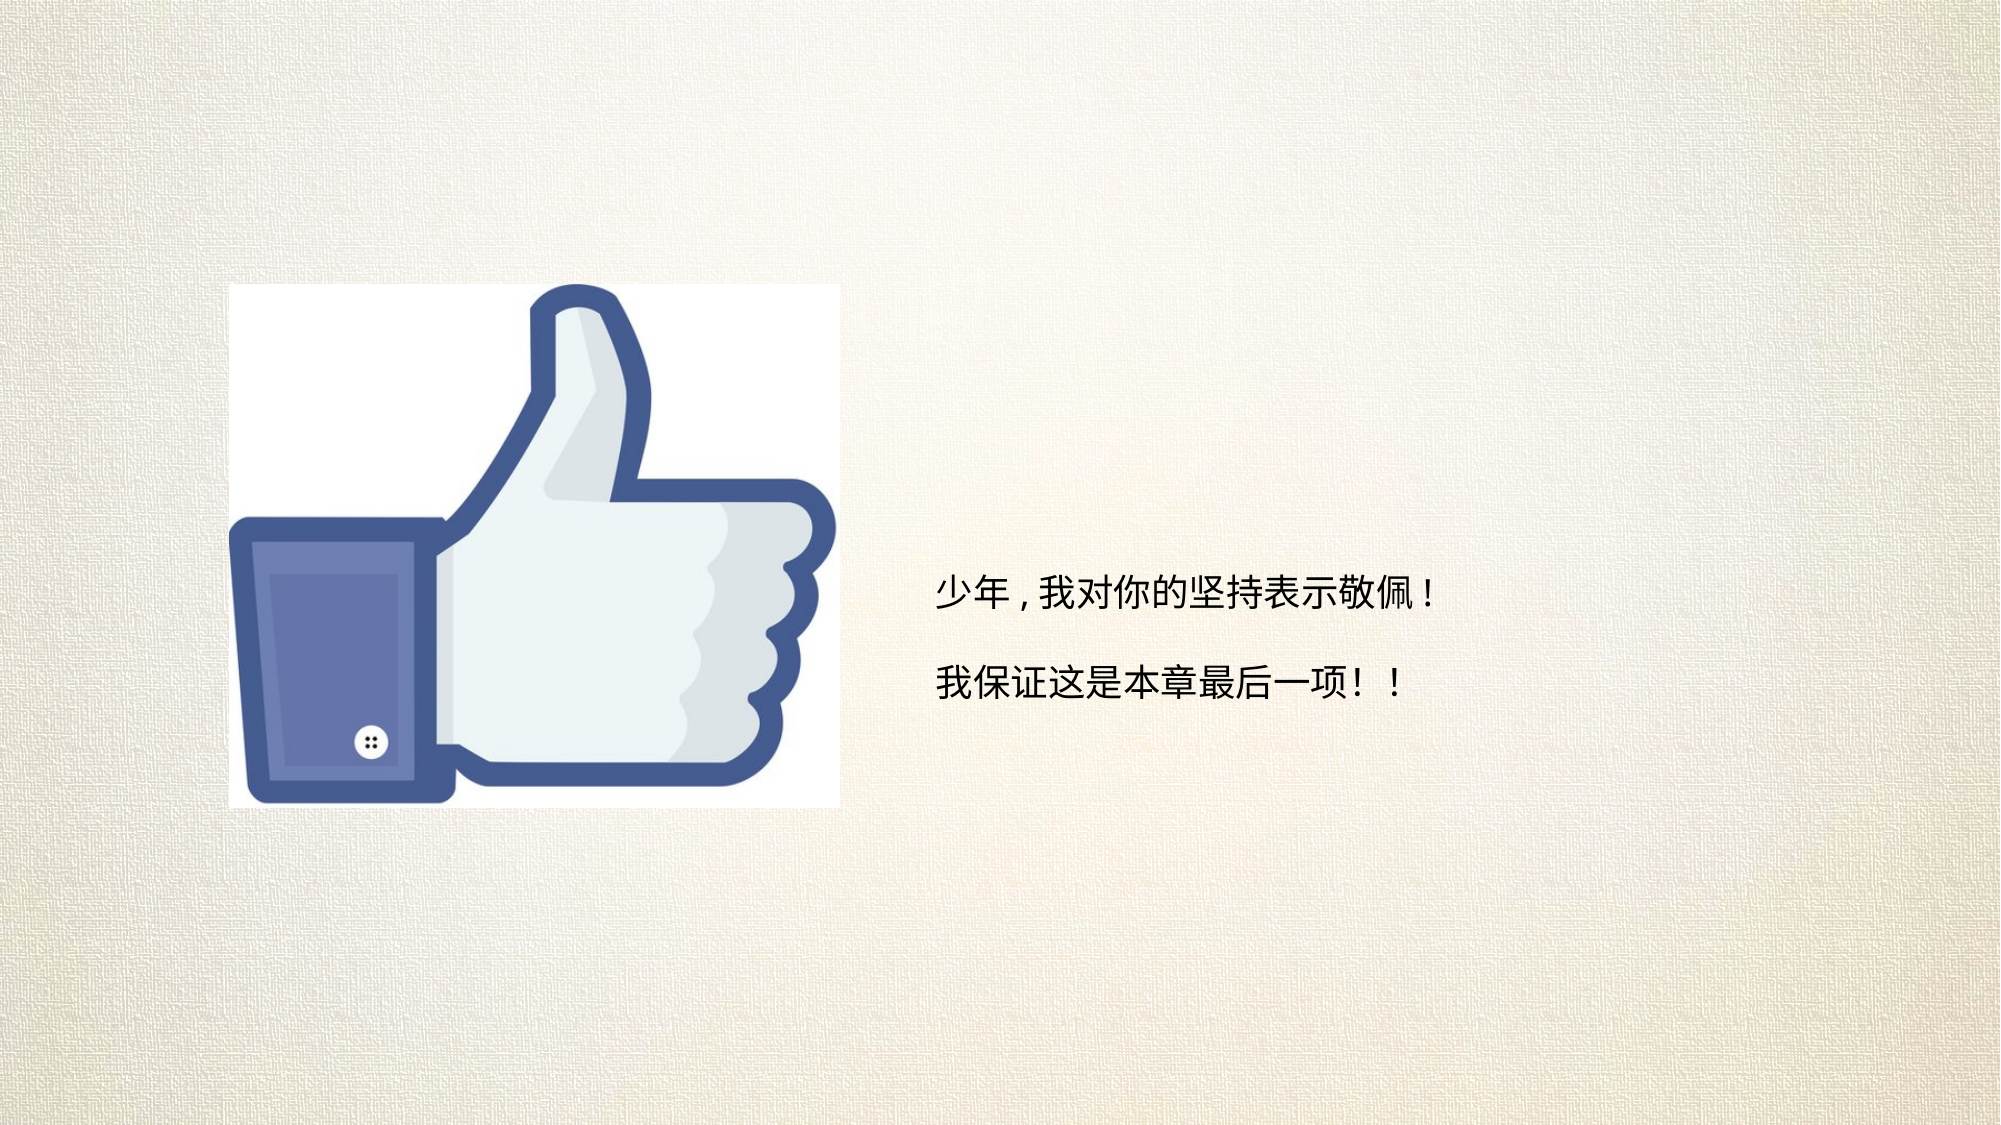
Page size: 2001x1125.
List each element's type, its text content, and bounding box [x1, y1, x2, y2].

text_box 少年,我对你的坚持表示敬佩! 我保证这是本章最后一项！！ [921, 561, 1729, 712]
picture [0, 0, 2000, 1125]
